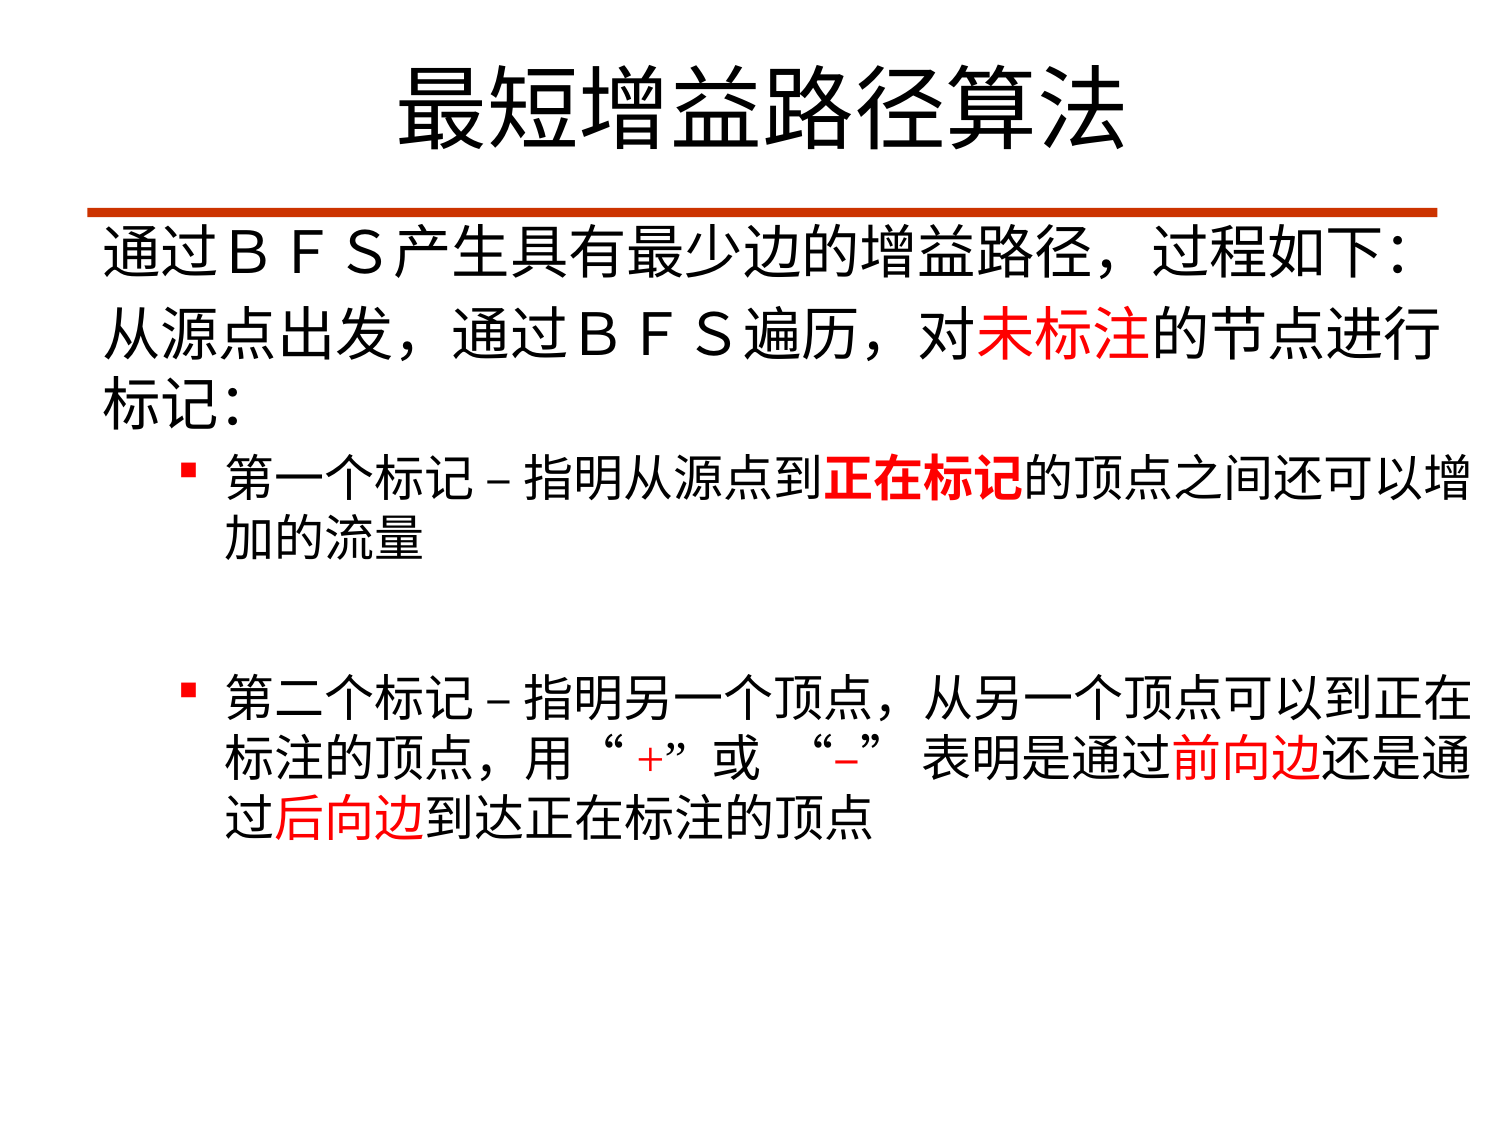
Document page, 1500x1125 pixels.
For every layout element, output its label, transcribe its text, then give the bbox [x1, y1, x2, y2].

list 通过ＢＦＳ产生具有最少边的增益路径，过程如下： 从源点出发，通过ＢＦＳ遍历，对未标注的节点进行标记： 第一个标记 – 指明从源点到正在标记的顶点之间还可以增加的流量 第二个标记 – 指明另一个顶点，从另一个顶点可以到正在标注的顶点，用“+” 或 “–” 表明是通过前向边还是通过后向边到达正在标注的顶点 [87, 207, 1500, 1013]
title 最短增益路径算法 [125, 12, 1400, 200]
